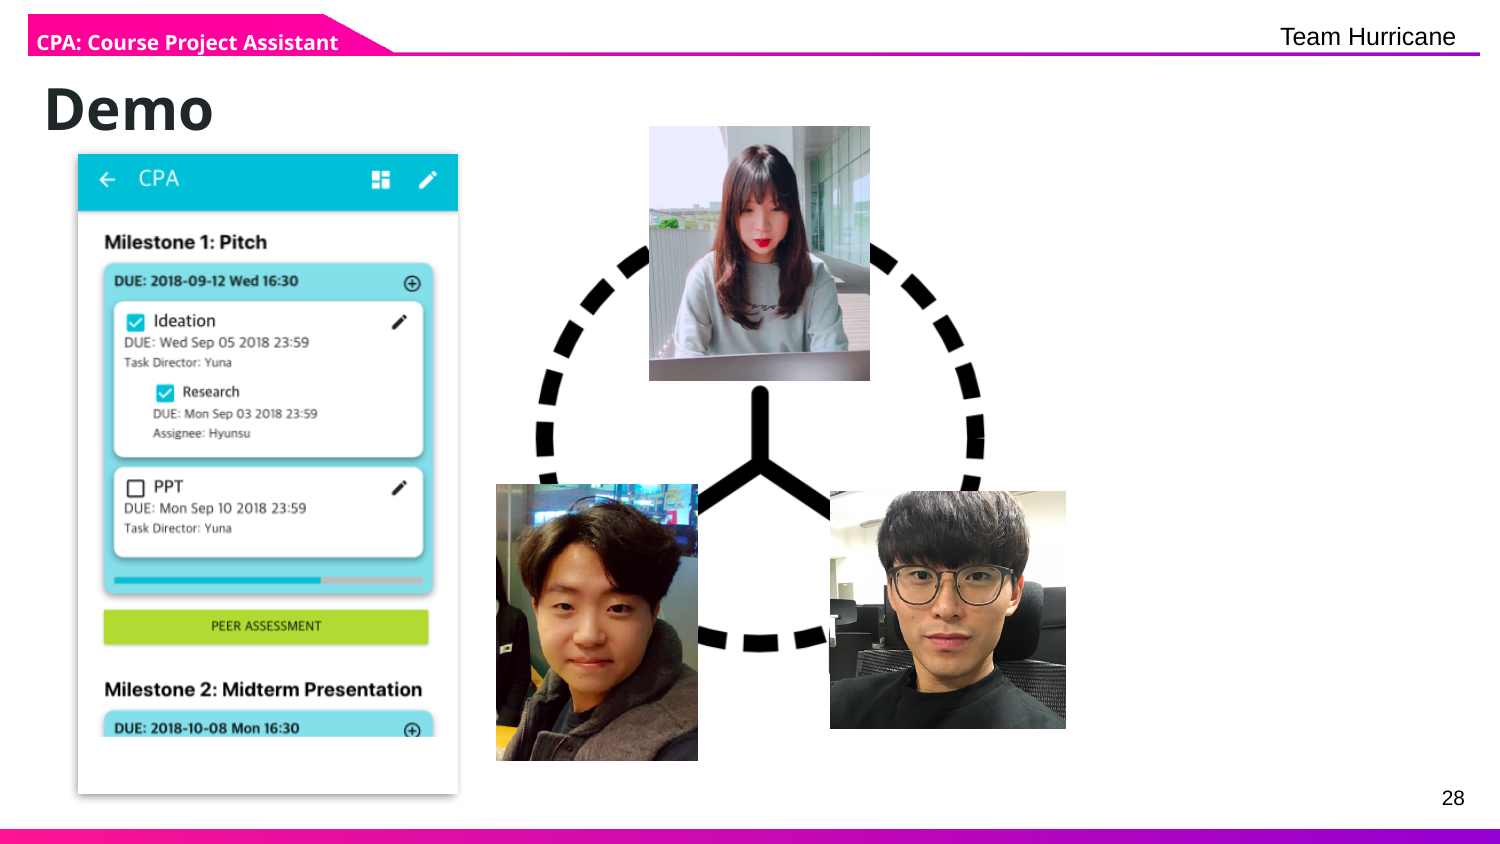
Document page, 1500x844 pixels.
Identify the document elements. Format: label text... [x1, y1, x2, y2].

picture [0, 829, 1500, 844]
picture [483, 126, 1066, 761]
picture [78, 154, 458, 794]
slide_number ‹#› [1389, 764, 1480, 830]
text_box CPA: Course Project Assistant [21, 14, 601, 53]
picture [28, 14, 1480, 56]
title Demo [28, 60, 1427, 155]
